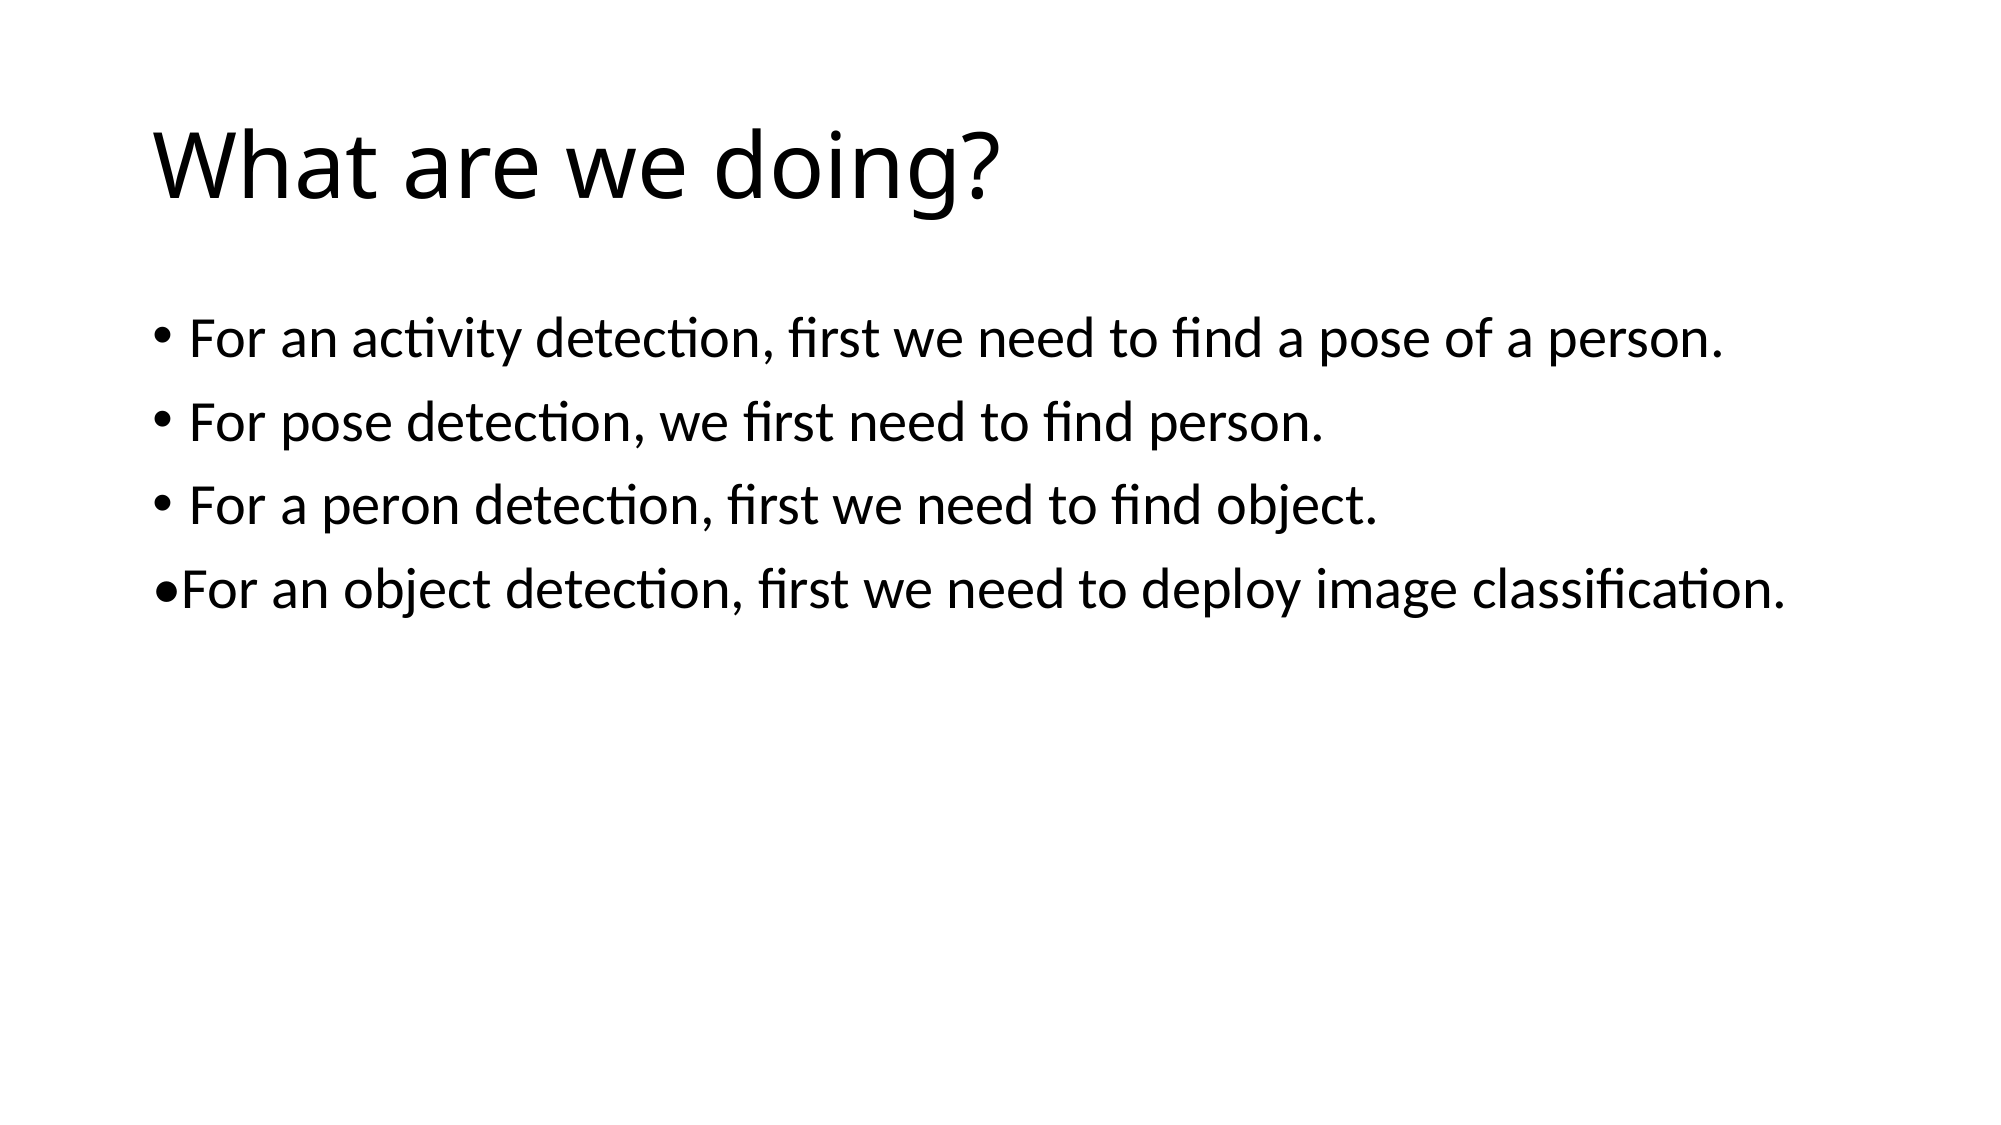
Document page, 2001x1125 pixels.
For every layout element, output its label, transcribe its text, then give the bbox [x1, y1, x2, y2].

title What are we doing? [137, 59, 1863, 278]
list For an activity detection, first we need to find a pose of a person. For pose detection, we first need to find person. For a peron detection, first we need to find object. •For an object detection, first we need to deploy image classification. [137, 299, 1863, 1014]
